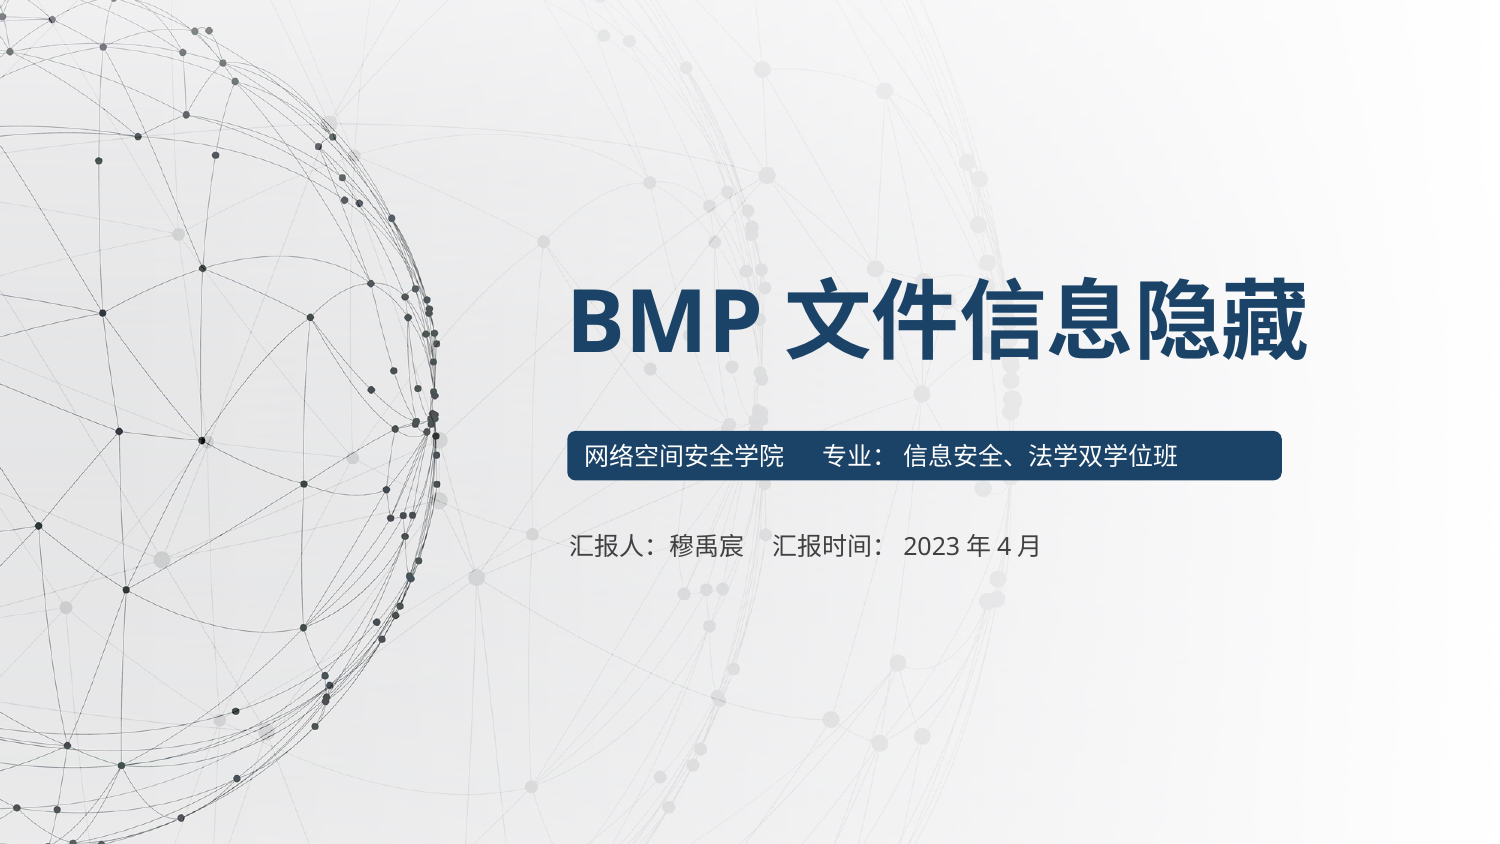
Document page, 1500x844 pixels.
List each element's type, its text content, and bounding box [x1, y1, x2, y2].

picture [0, 0, 1500, 844]
text_box 网络空间安全学院 专业： 信息安全、法学双学位班 [567, 430, 1282, 481]
text_box BMP文件信息隐藏 [555, 259, 1432, 376]
text_box 汇报人：穆禹宸 汇报时间：2023年4月 [558, 524, 1127, 566]
